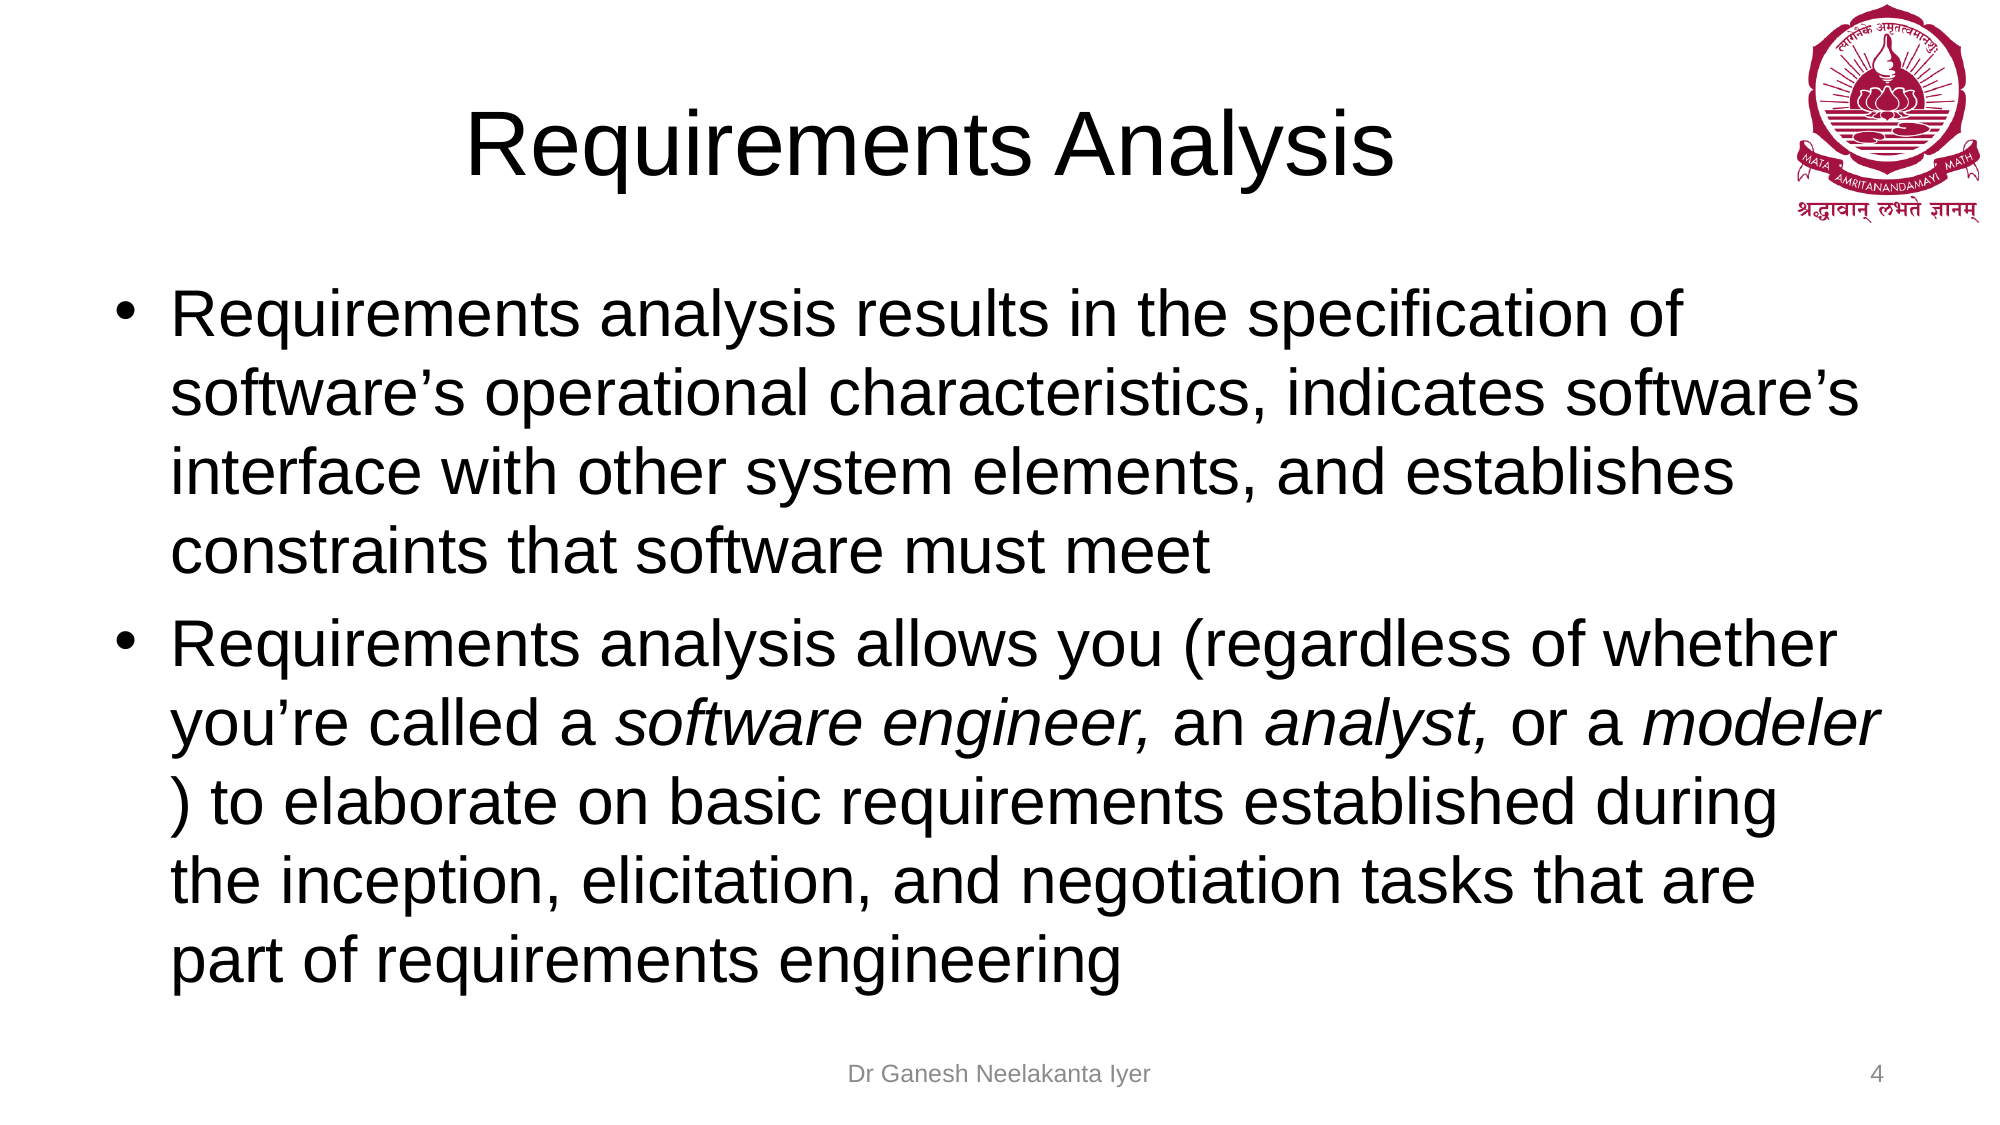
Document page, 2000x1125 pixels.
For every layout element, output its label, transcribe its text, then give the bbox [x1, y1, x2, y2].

picture [1776, 1, 2000, 225]
slide_number 4 [1432, 1042, 1900, 1103]
title Requirements Analysis [99, 45, 1763, 233]
footer Dr Ganesh Neelakanta Iyer [683, 1042, 1317, 1103]
list Requirements analysis results in the specification of software’s operational characteristics, indicates software’s interface with other system elements, and establishes constraints that software must meet Requirements analysis allows you (regardless of whether you’re called a software engineer, an analyst, or a modeler ) to elaborate on basic requirements established during the inception, elicitation, and negotiation tasks that are part of requirements engineering [99, 262, 1900, 1005]
